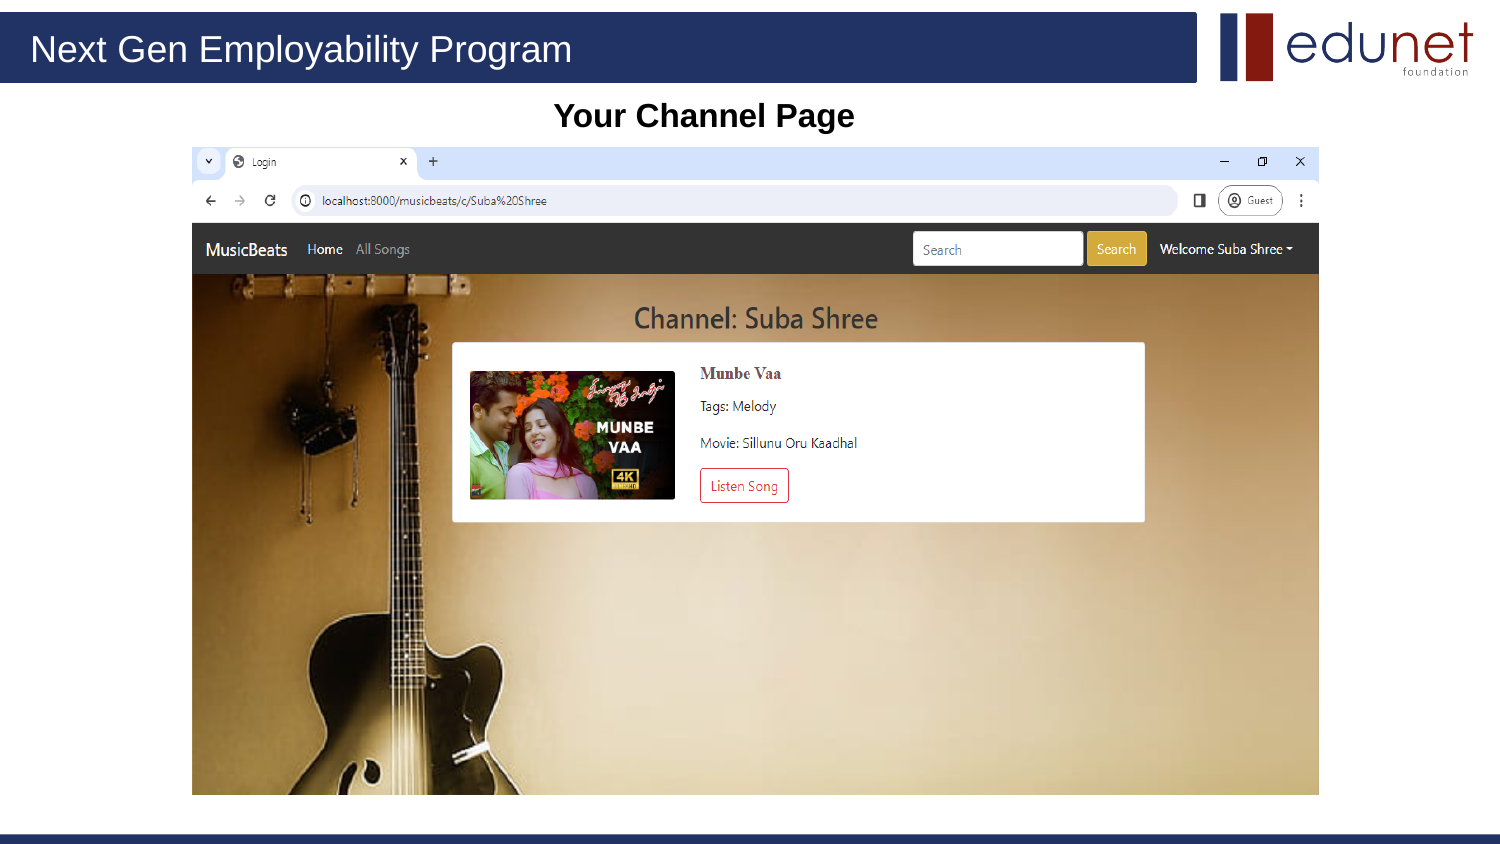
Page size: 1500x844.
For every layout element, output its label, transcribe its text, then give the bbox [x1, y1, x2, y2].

title Your Channel Page [62, 59, 1356, 169]
picture [192, 147, 1319, 795]
picture [1279, 14, 1482, 83]
